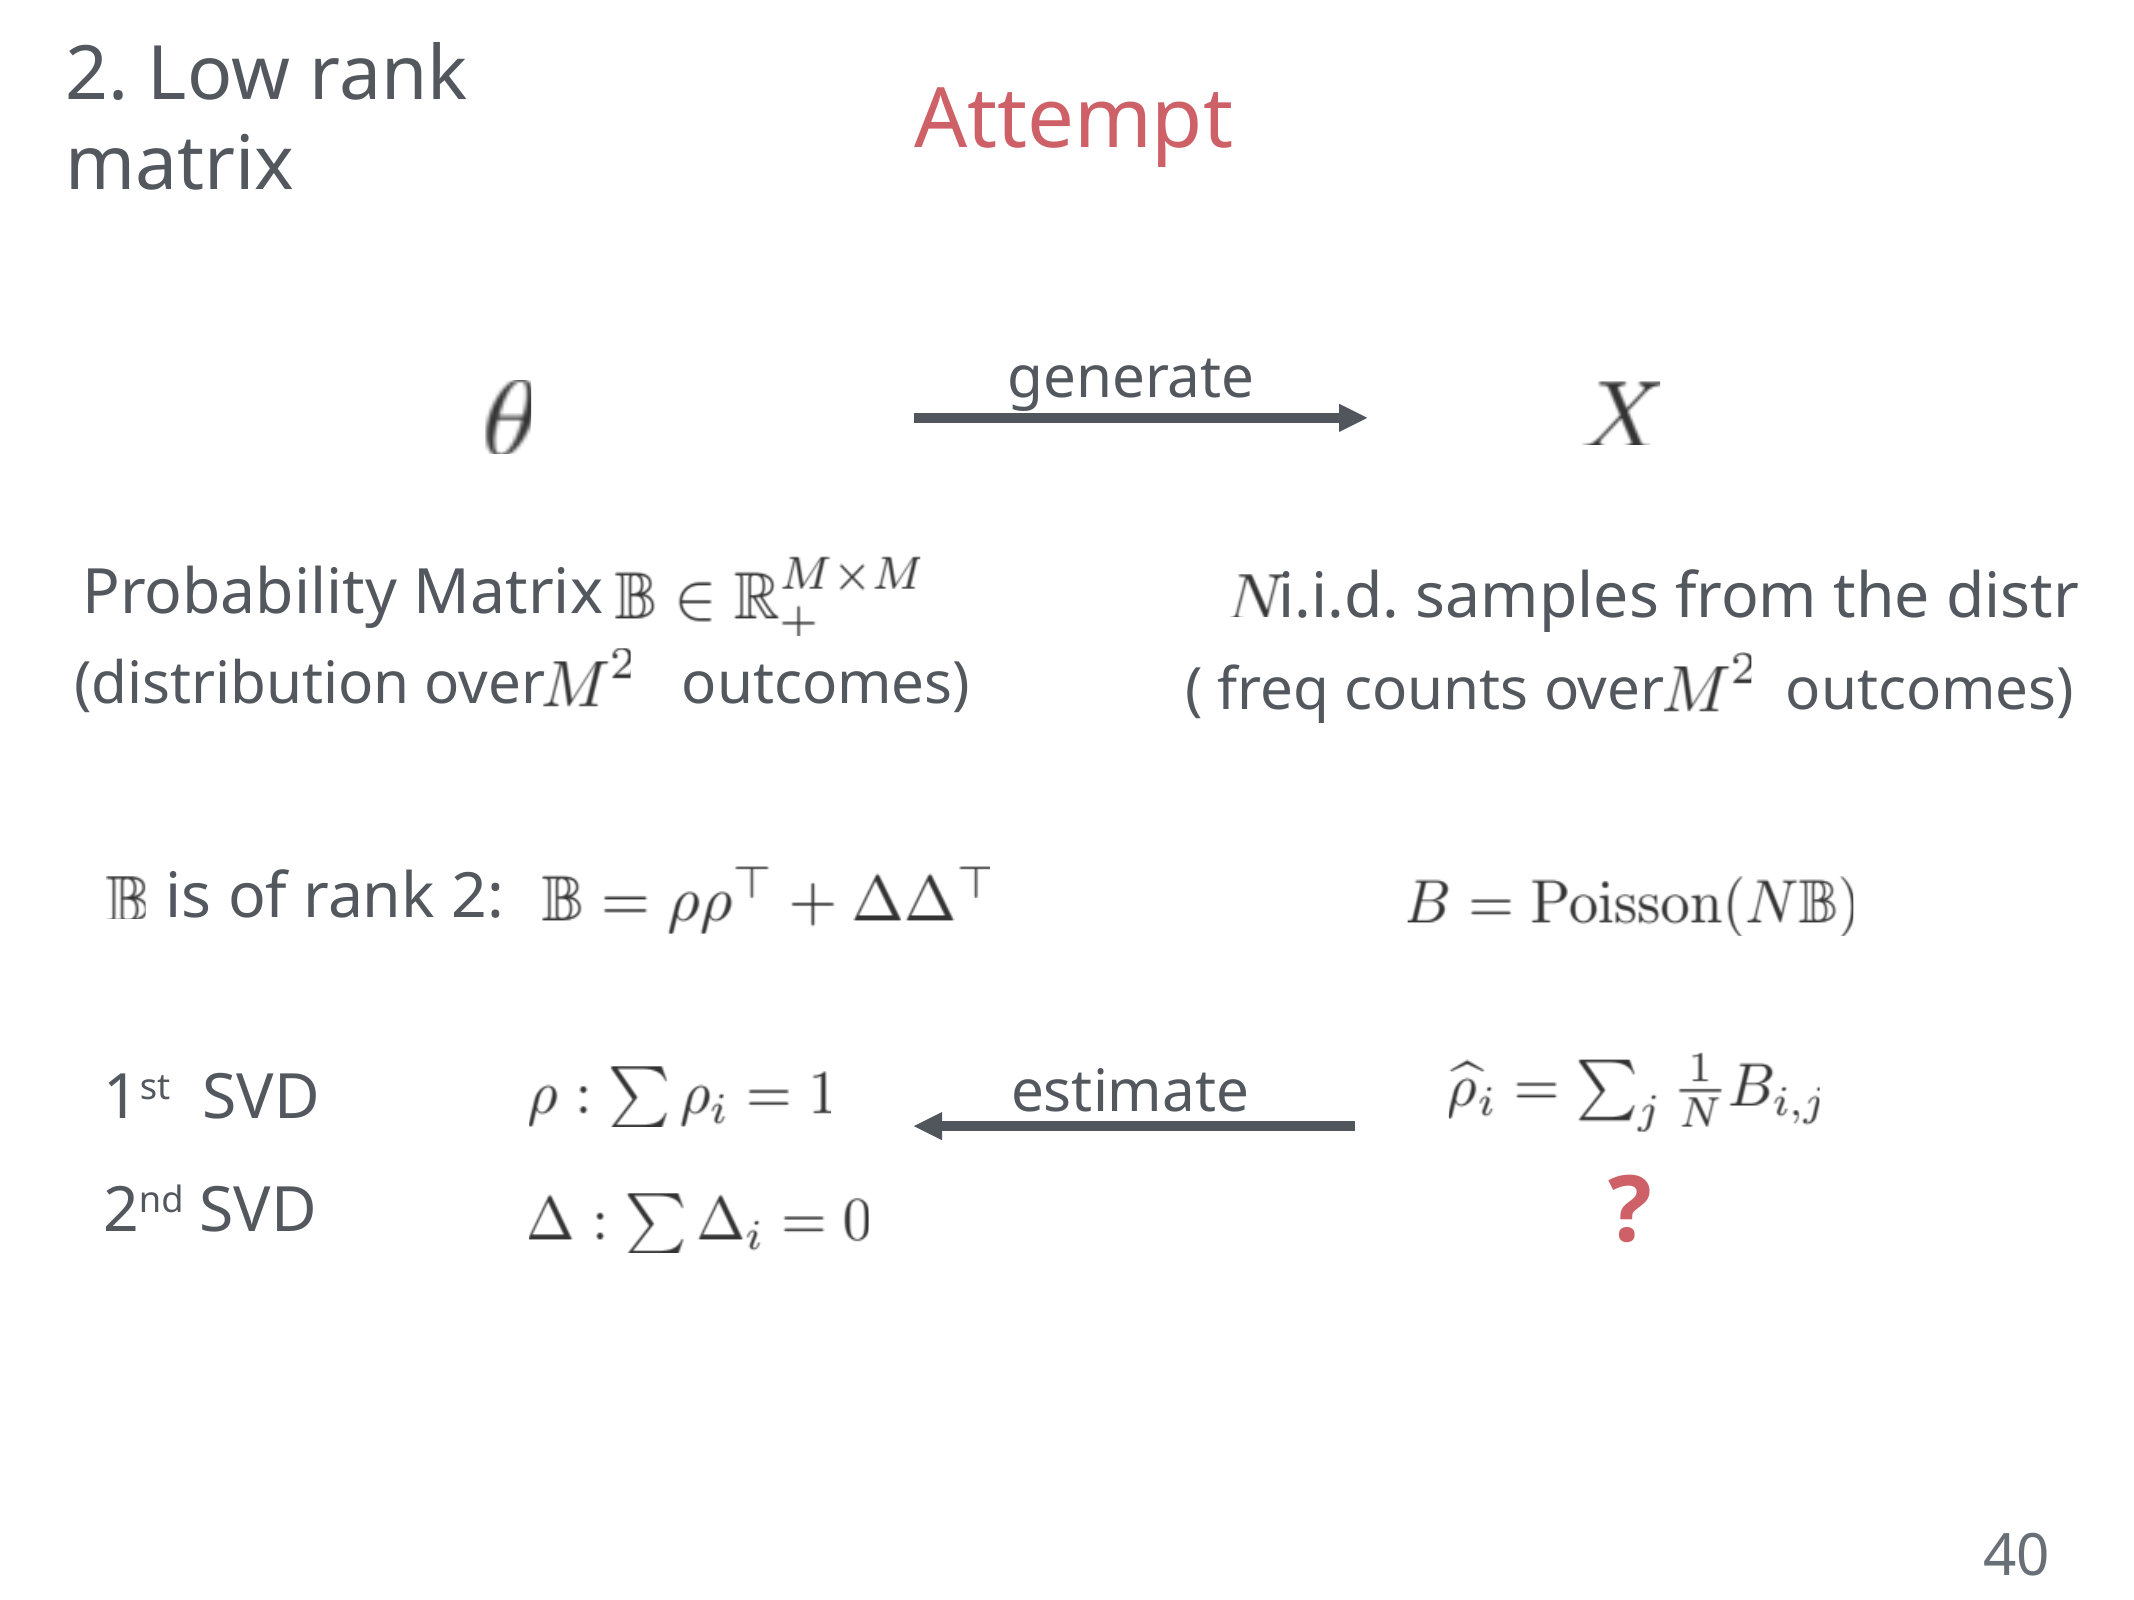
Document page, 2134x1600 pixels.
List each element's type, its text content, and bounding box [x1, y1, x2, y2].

text_box ( freq counts over outcomes) [1170, 643, 2090, 729]
picture [528, 1191, 869, 1253]
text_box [1184, 547, 2045, 639]
text_box ? [1599, 1141, 1661, 1268]
picture [1663, 652, 1752, 712]
text_box 1st SVD [89, 1048, 335, 1139]
text_box estimate [996, 1045, 1264, 1119]
picture [541, 866, 991, 934]
picture [484, 379, 532, 454]
picture [1407, 874, 1854, 936]
text_box (distribution over outcomes) [59, 637, 986, 723]
picture [1448, 1051, 1820, 1132]
text_box Attempt [668, 16, 2083, 213]
text_box generate [992, 332, 1270, 411]
title 2. Low rank matrix [64, 15, 668, 214]
picture [542, 647, 631, 707]
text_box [105, 847, 511, 939]
text_box 2nd SVD [88, 1161, 333, 1252]
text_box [100, 543, 921, 637]
picture [528, 1065, 832, 1127]
picture [1580, 379, 1661, 445]
